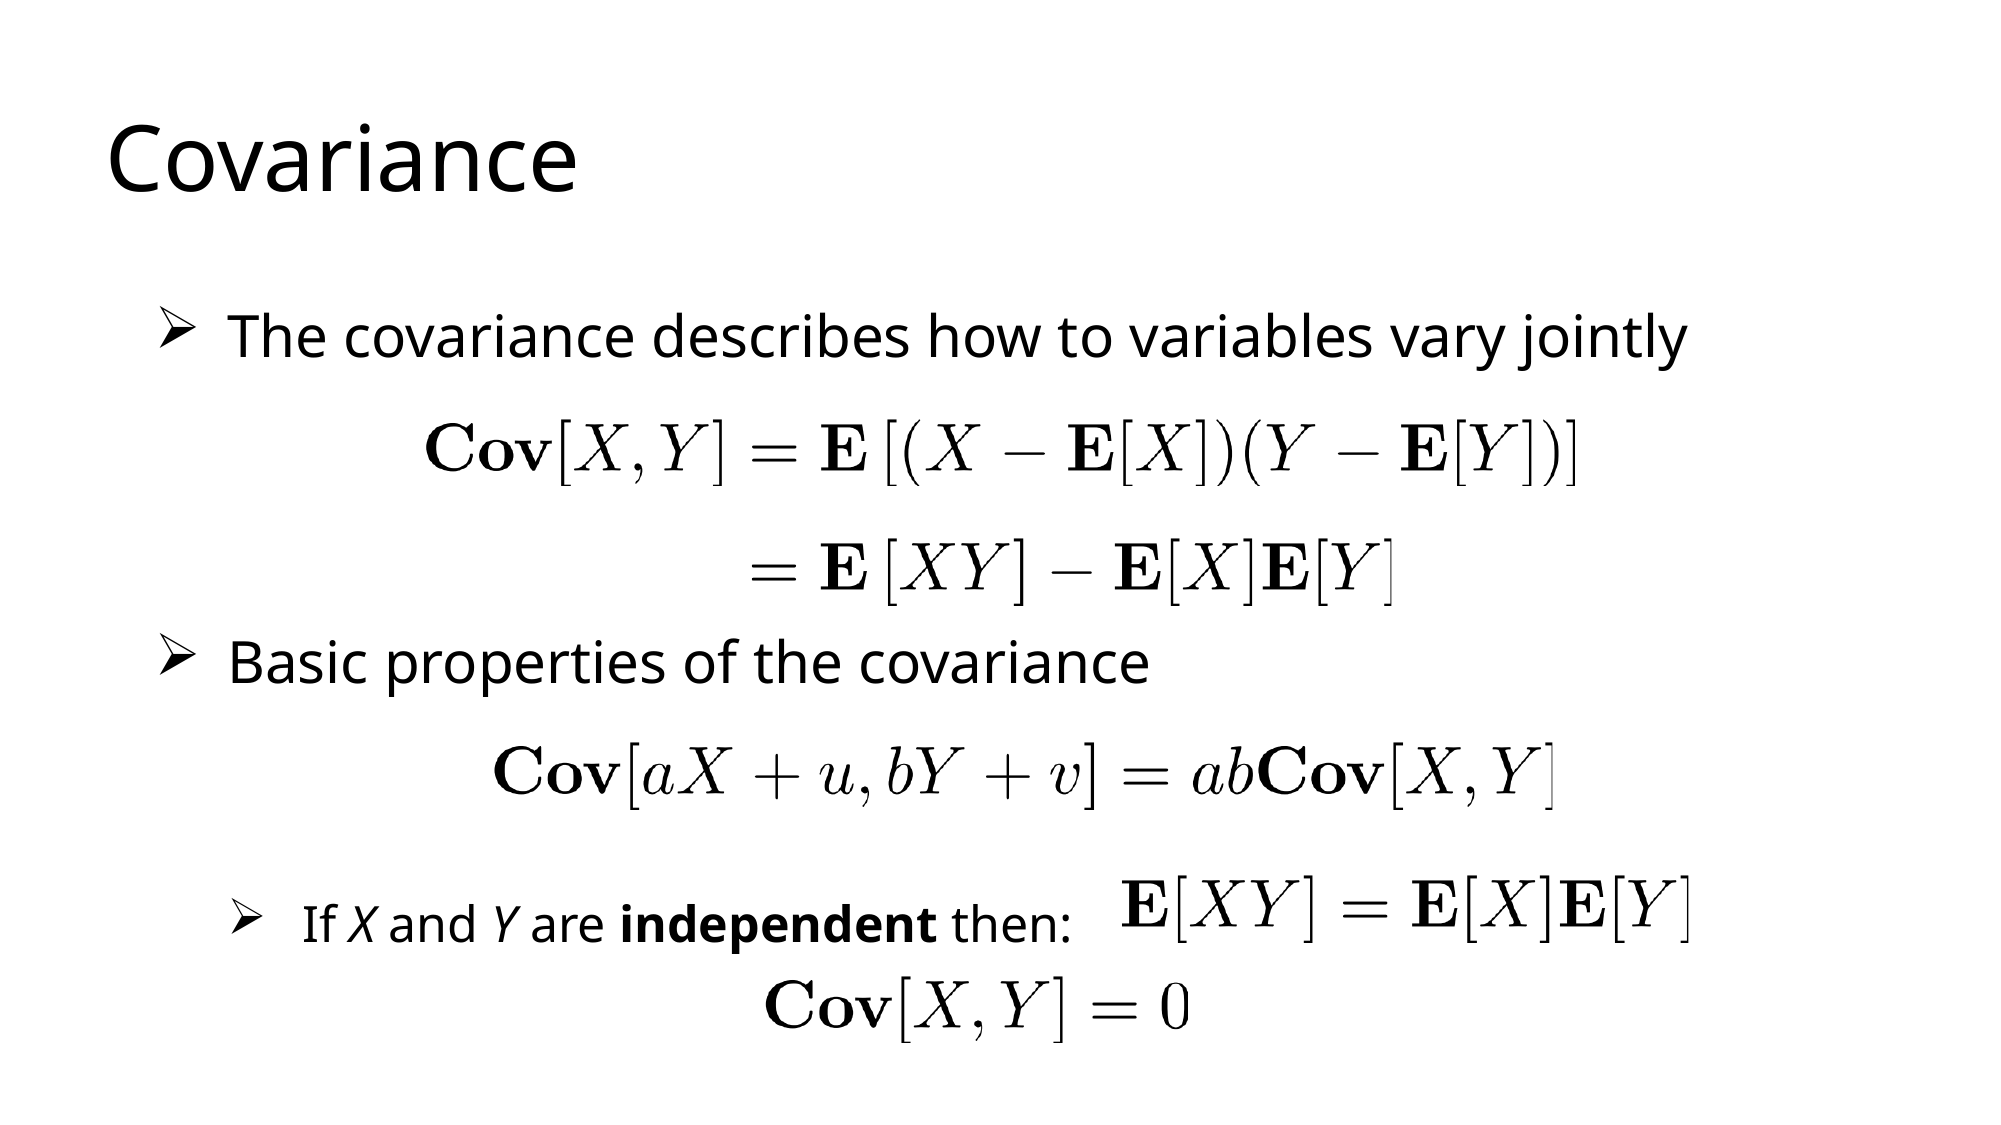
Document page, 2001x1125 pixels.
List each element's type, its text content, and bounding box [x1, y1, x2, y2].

title Covariance [90, 52, 1863, 271]
picture [765, 976, 1188, 1043]
picture [1121, 875, 1689, 943]
picture [751, 538, 1392, 606]
picture [494, 742, 1553, 810]
picture [424, 419, 1575, 486]
list The covariance describes how to variables vary jointly Basic properties of the covariance If X and Y are independent then: [137, 299, 1863, 1014]
